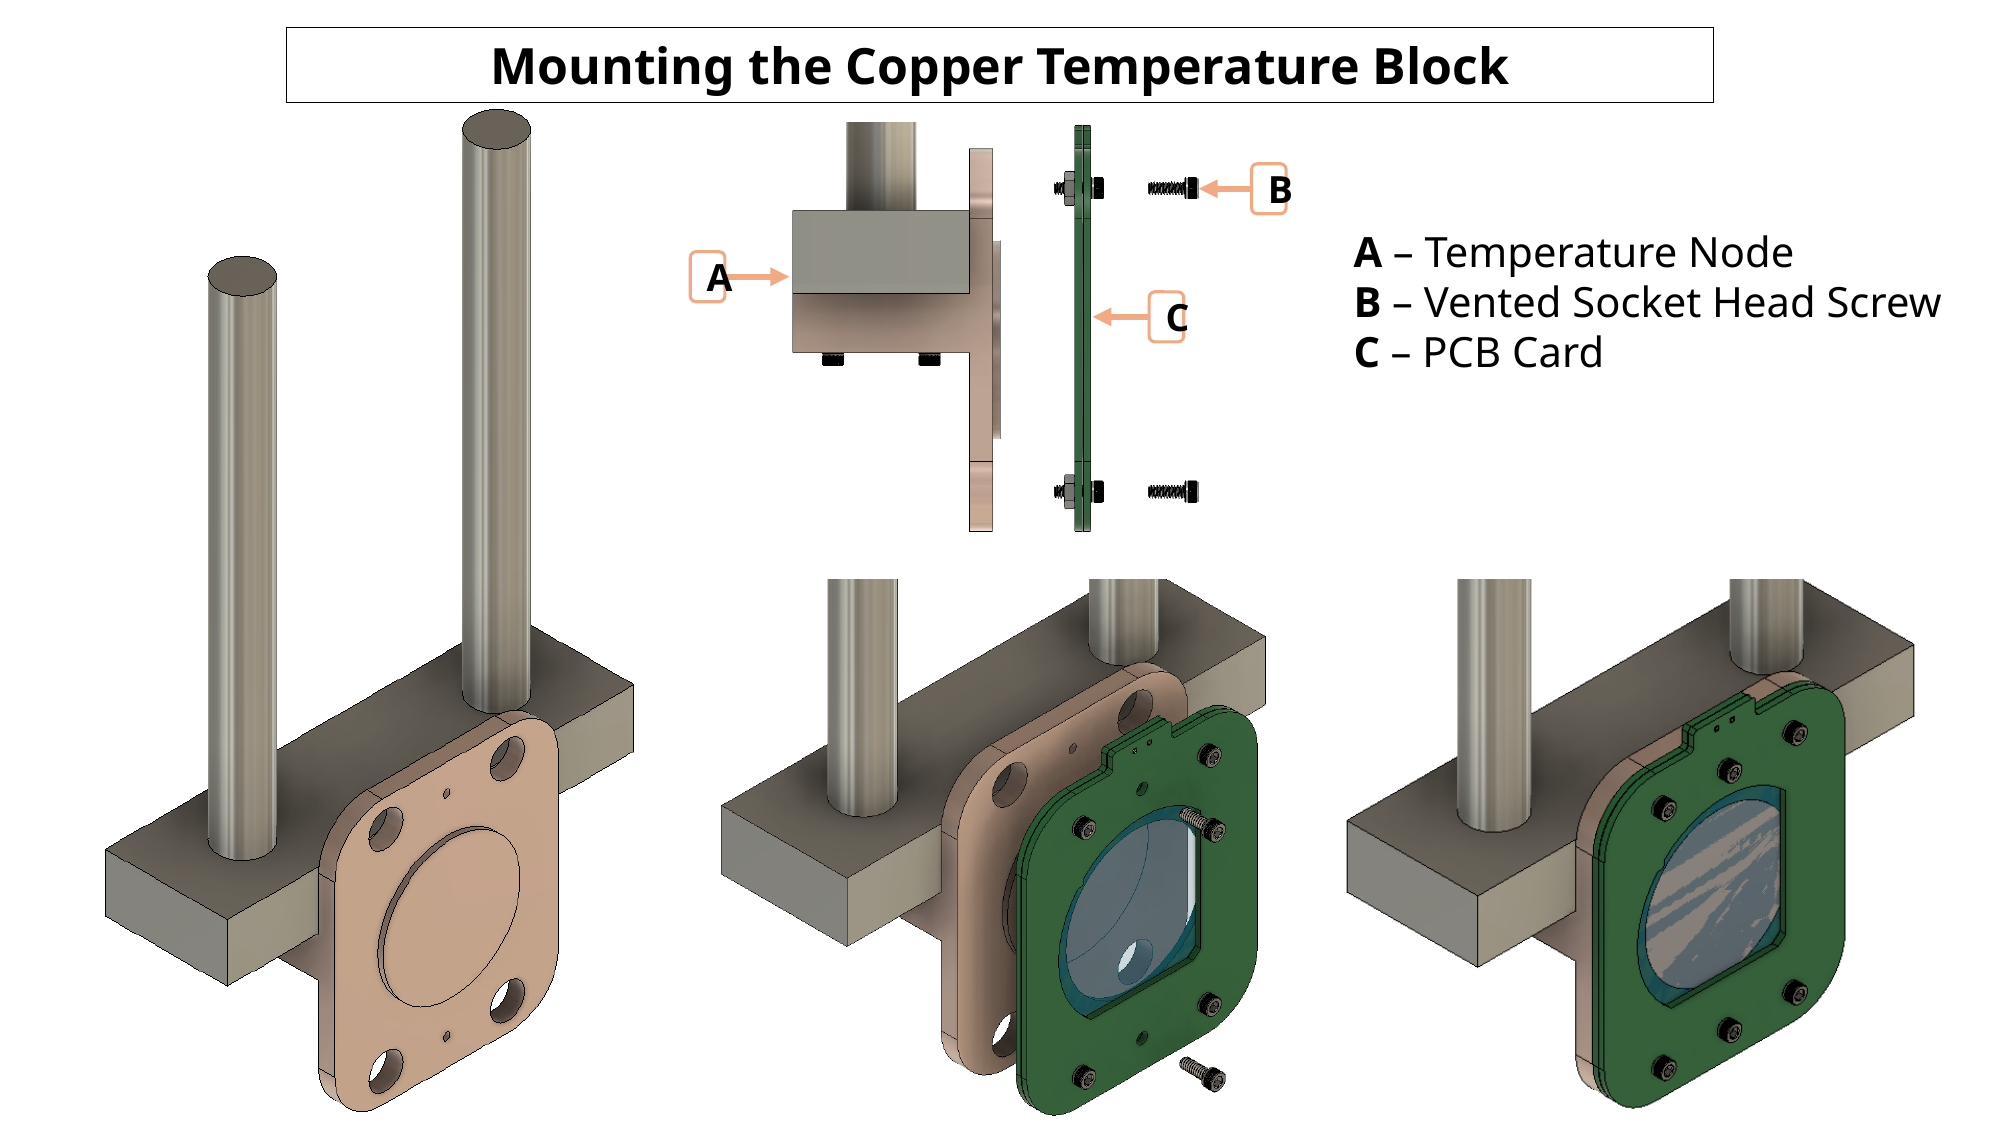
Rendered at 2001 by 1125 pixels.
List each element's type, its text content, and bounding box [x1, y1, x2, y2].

picture [759, 121, 1241, 546]
picture [46, 95, 646, 1113]
text_box Mounting the Copper Temperature Block [286, 27, 1714, 103]
text_box A – Temperature Node B – Vented Socket Head Screw C – PCB Card [1338, 218, 2000, 384]
picture [1338, 579, 1932, 1113]
text_box A [688, 250, 727, 304]
text_box B [1249, 162, 1288, 216]
picture [714, 579, 1286, 1125]
